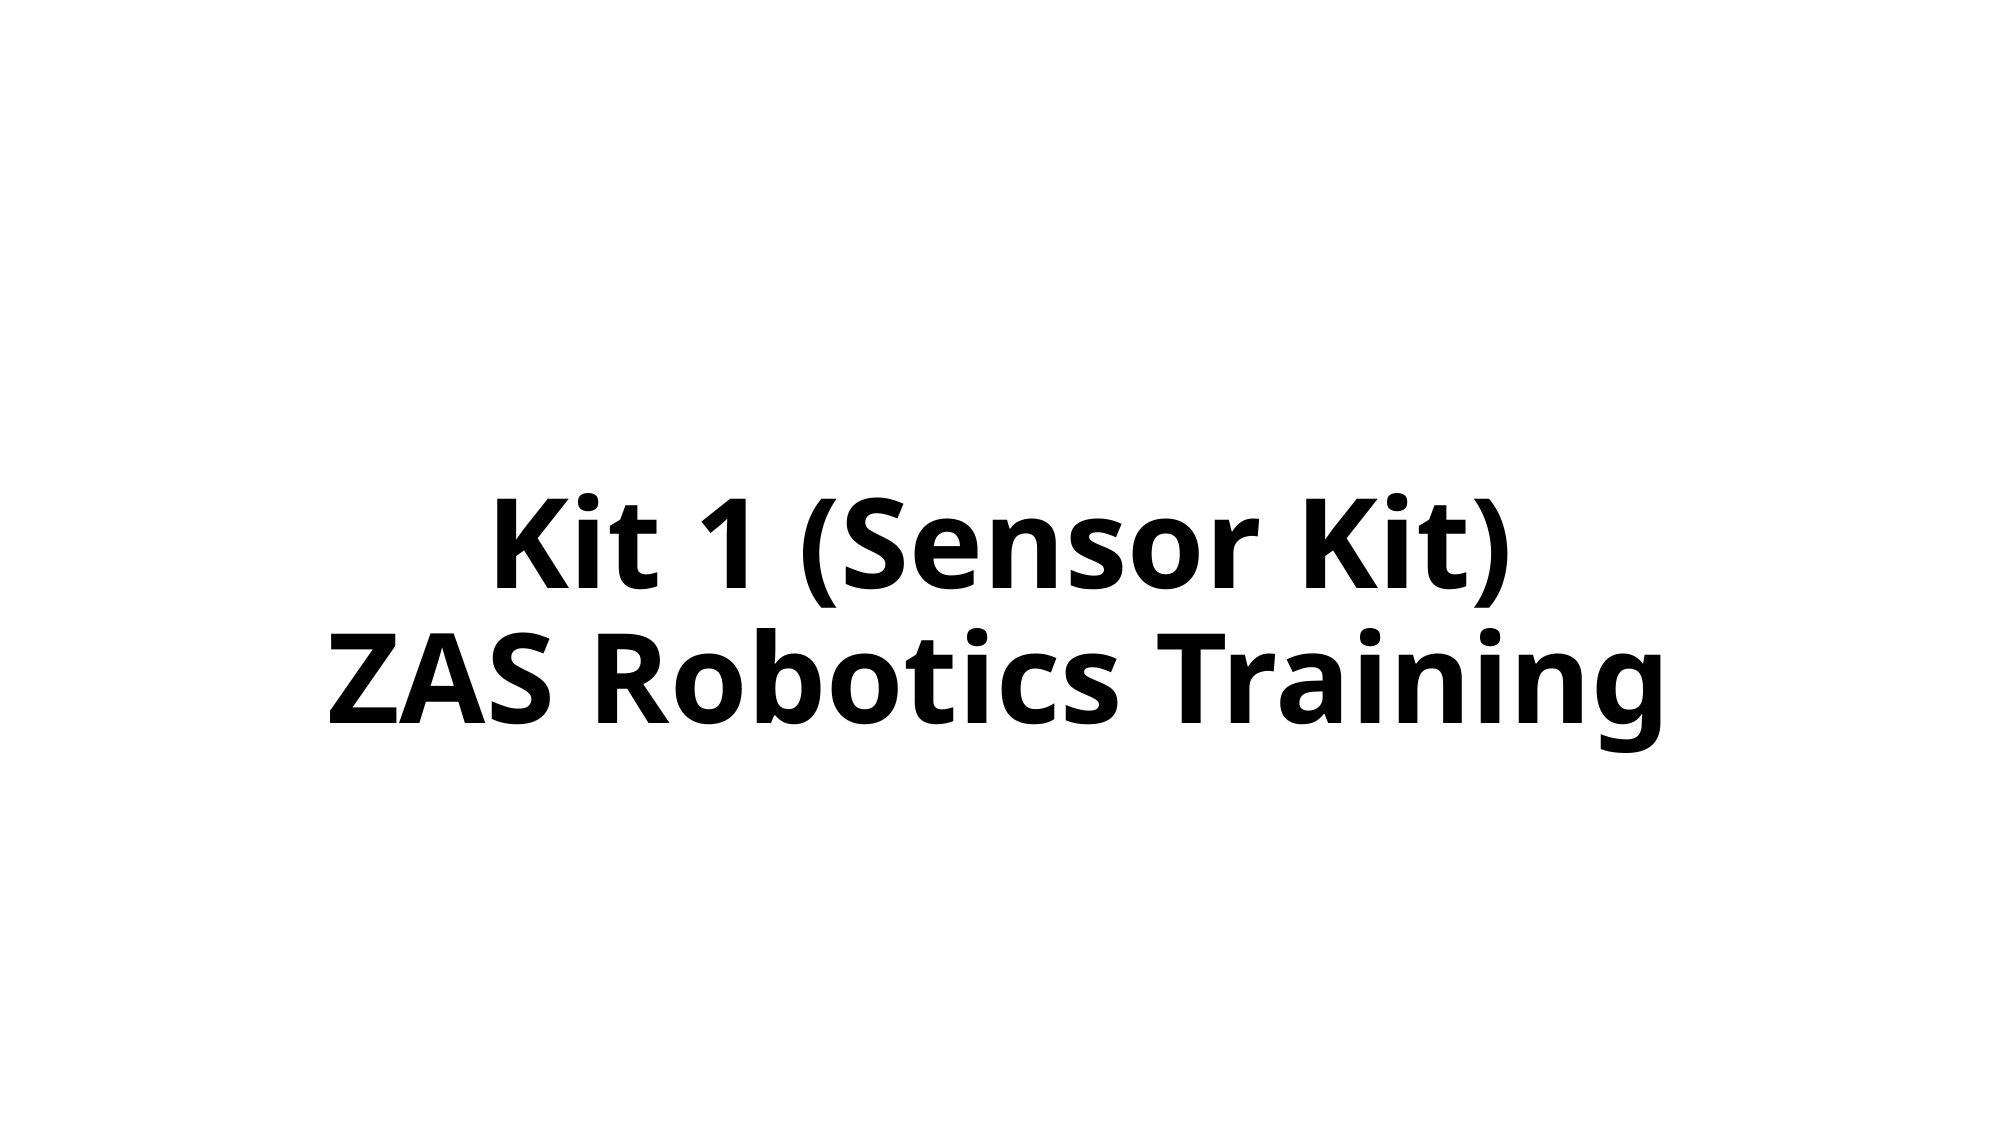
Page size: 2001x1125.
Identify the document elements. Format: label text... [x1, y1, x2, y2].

title Kit 1 (Sensor Kit) ZAS Robotics Training [249, 366, 1750, 759]
